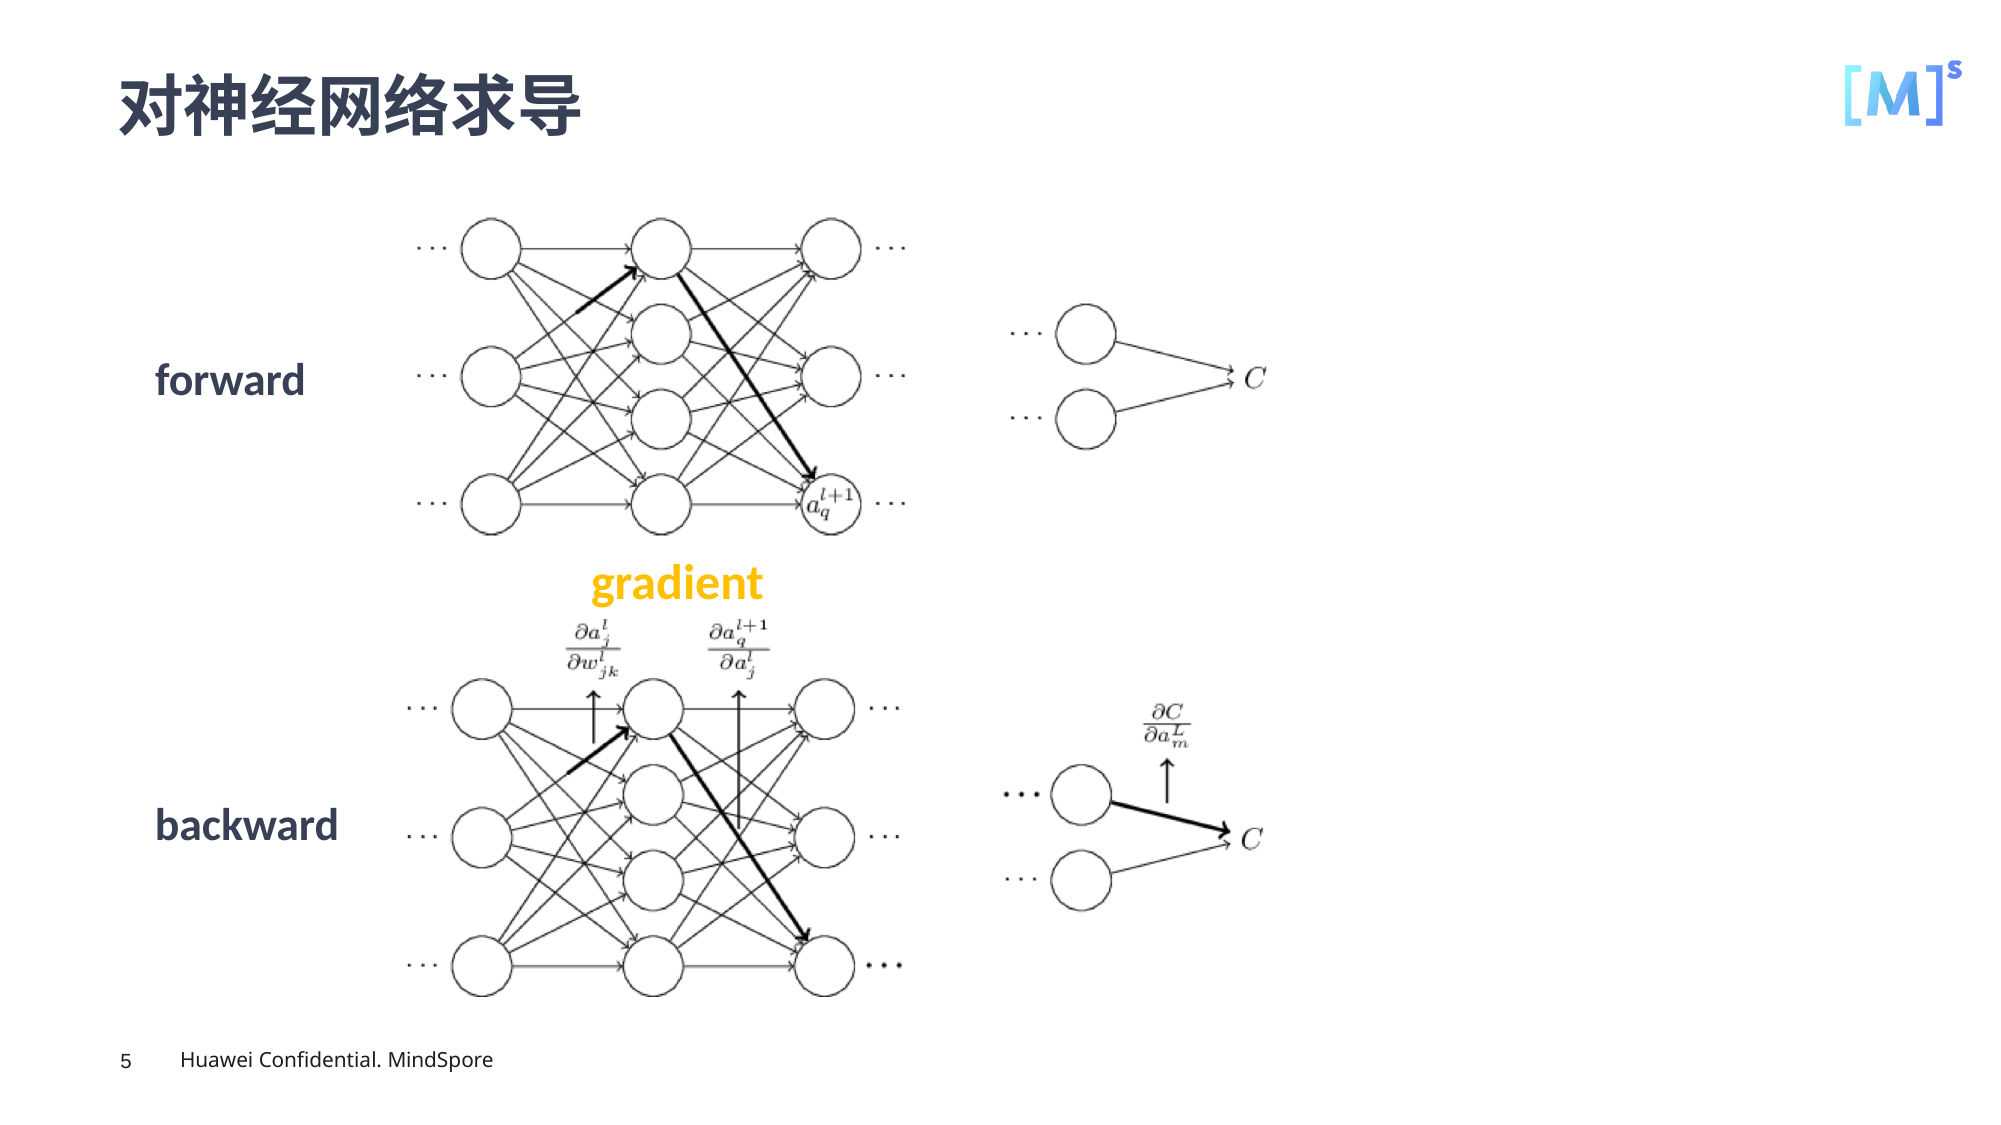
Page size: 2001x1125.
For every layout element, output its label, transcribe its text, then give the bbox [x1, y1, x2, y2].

title 对神经网络求导 [102, 56, 1901, 154]
picture [340, 594, 1308, 1018]
text_box backward [140, 786, 335, 857]
picture [1827, 50, 1967, 138]
text_box gradient [576, 568, 779, 593]
picture [315, 195, 1333, 560]
text_box forward [140, 342, 309, 413]
